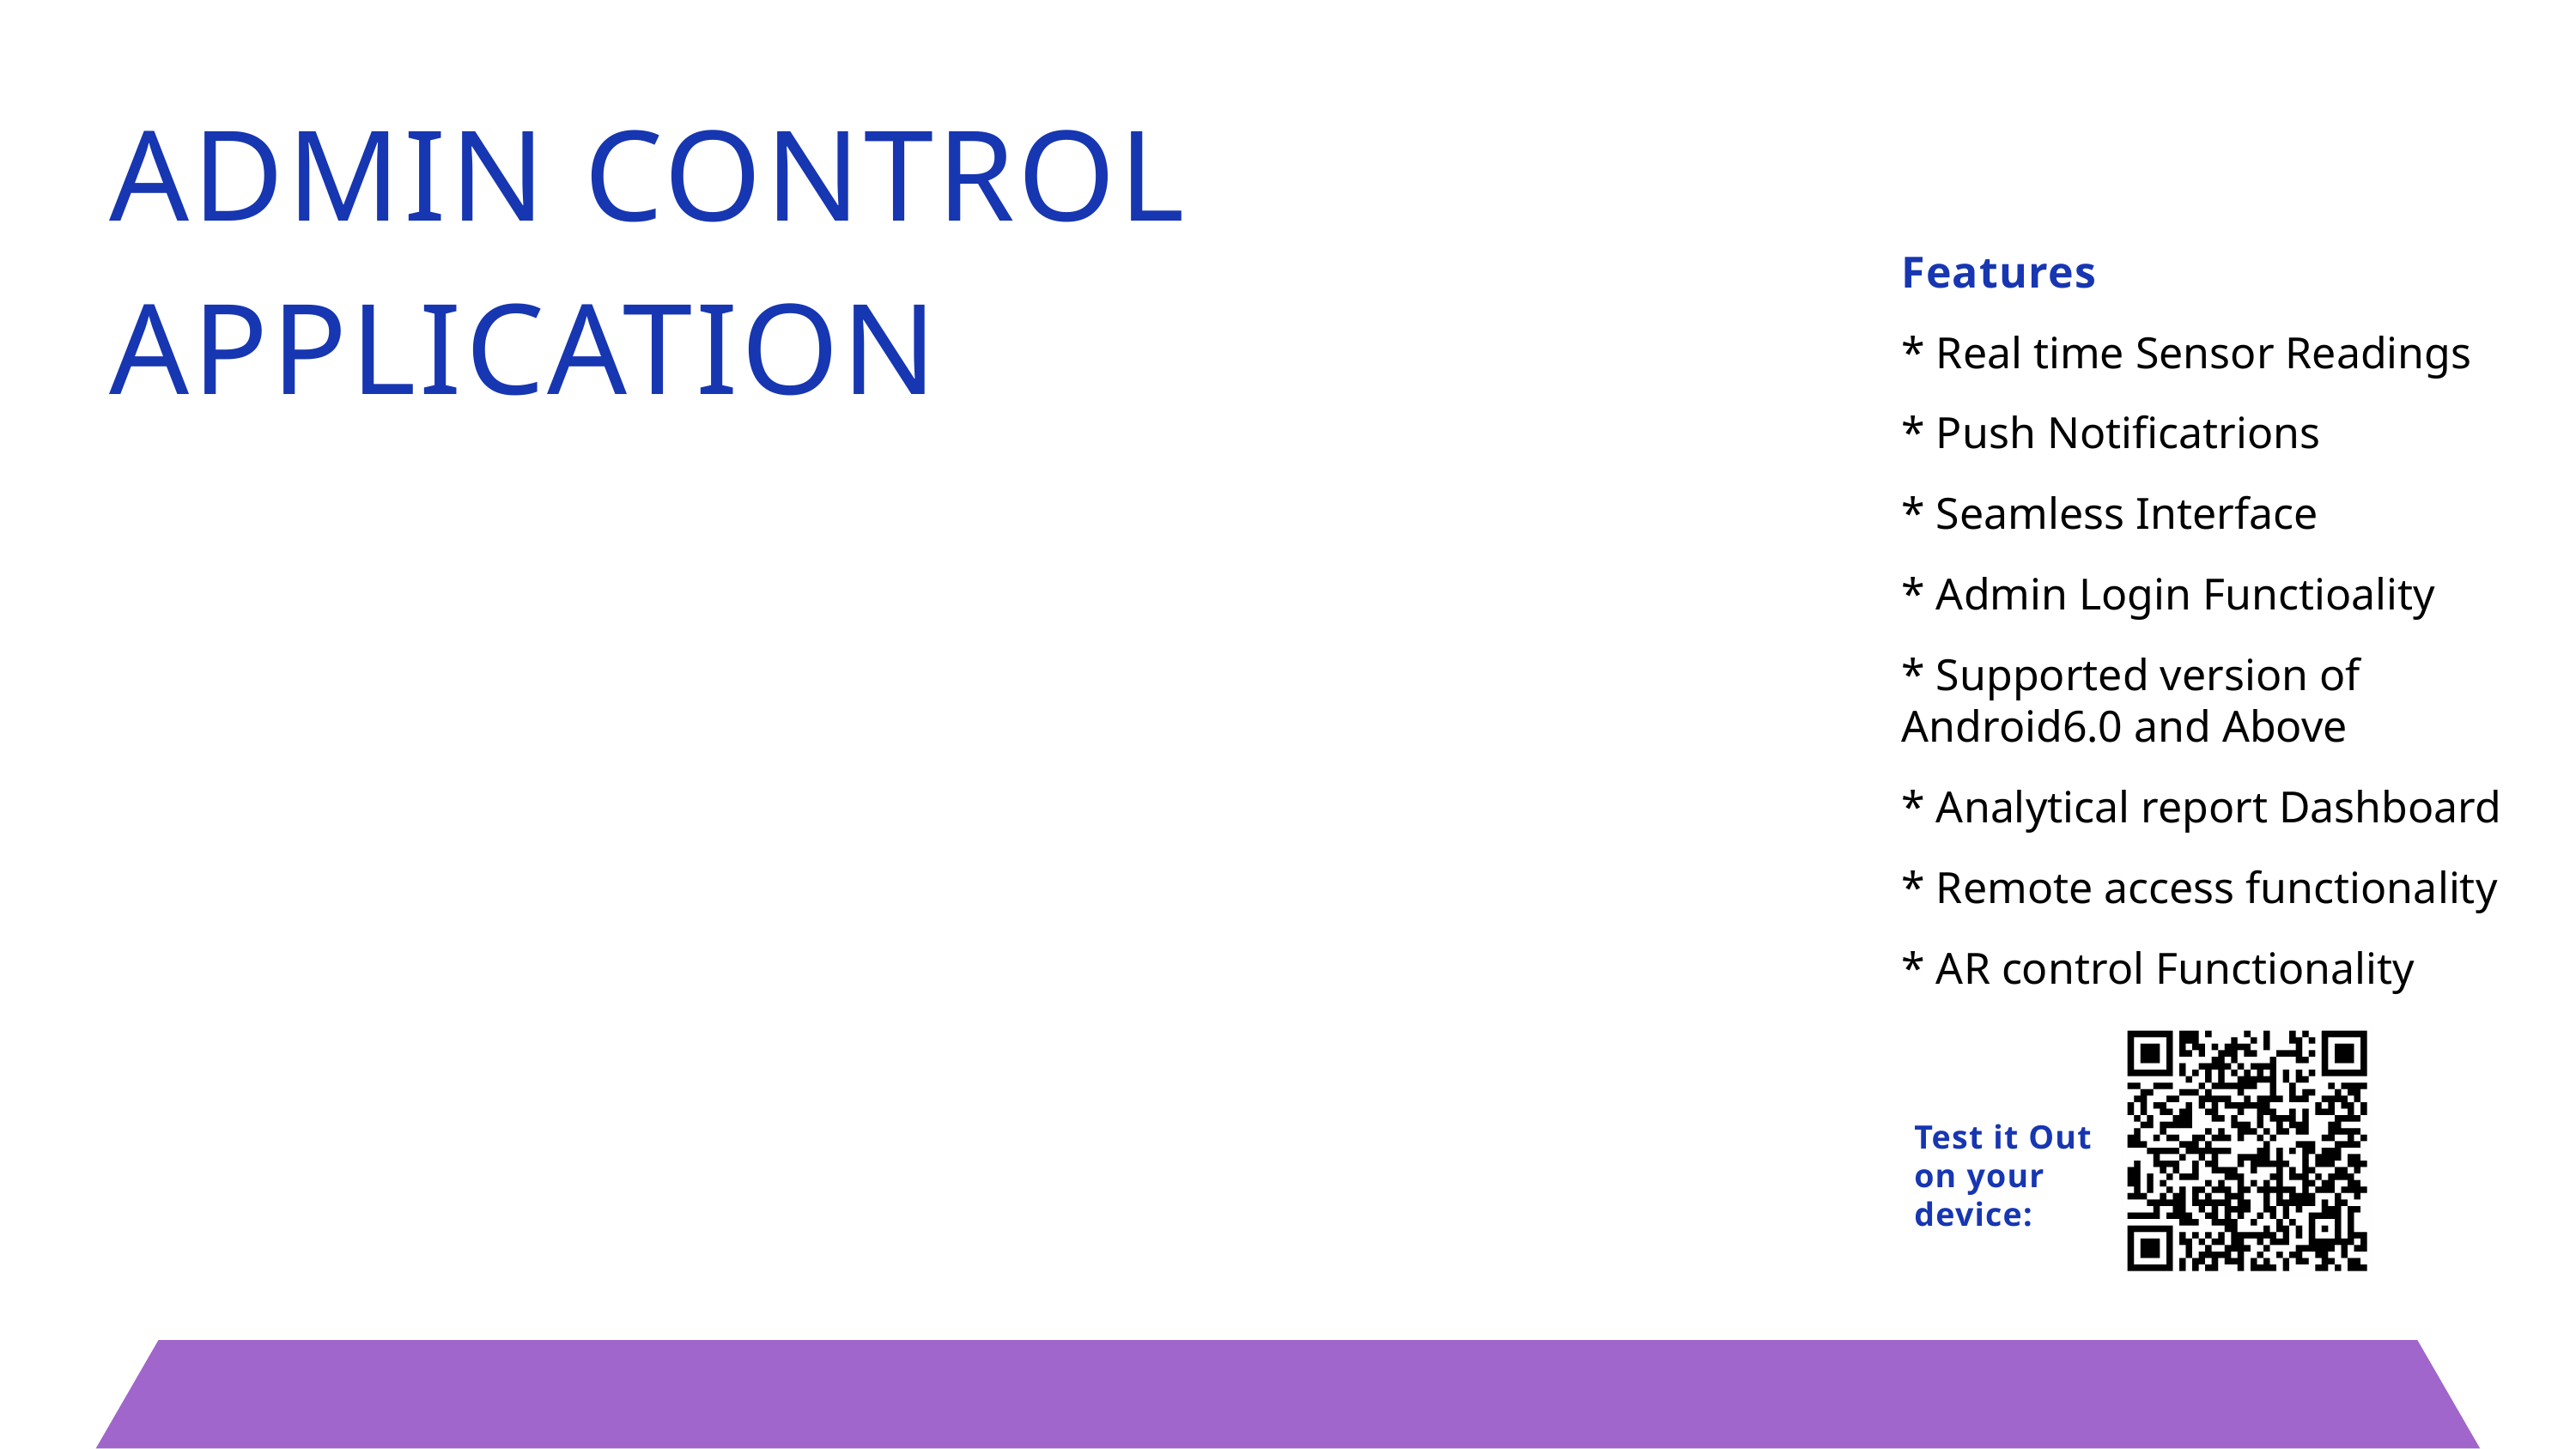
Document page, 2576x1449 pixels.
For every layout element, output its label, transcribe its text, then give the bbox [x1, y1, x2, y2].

text_box [95, 1340, 2481, 1449]
text_box Features * Real time Sensor Readings * Push Notificatrions * Seamless Interface * Admin Login Functioality * Supported version of Android6.0 and Above * Analytical report Dashboard * Remote access functionality * AR control Functionality [1899, 209, 2556, 992]
text_box Test it Out on your device: [1899, 1110, 2116, 1240]
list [2121, 1024, 2374, 1277]
title ADMIN CONTROL APPLICATION [106, 70, 1921, 421]
